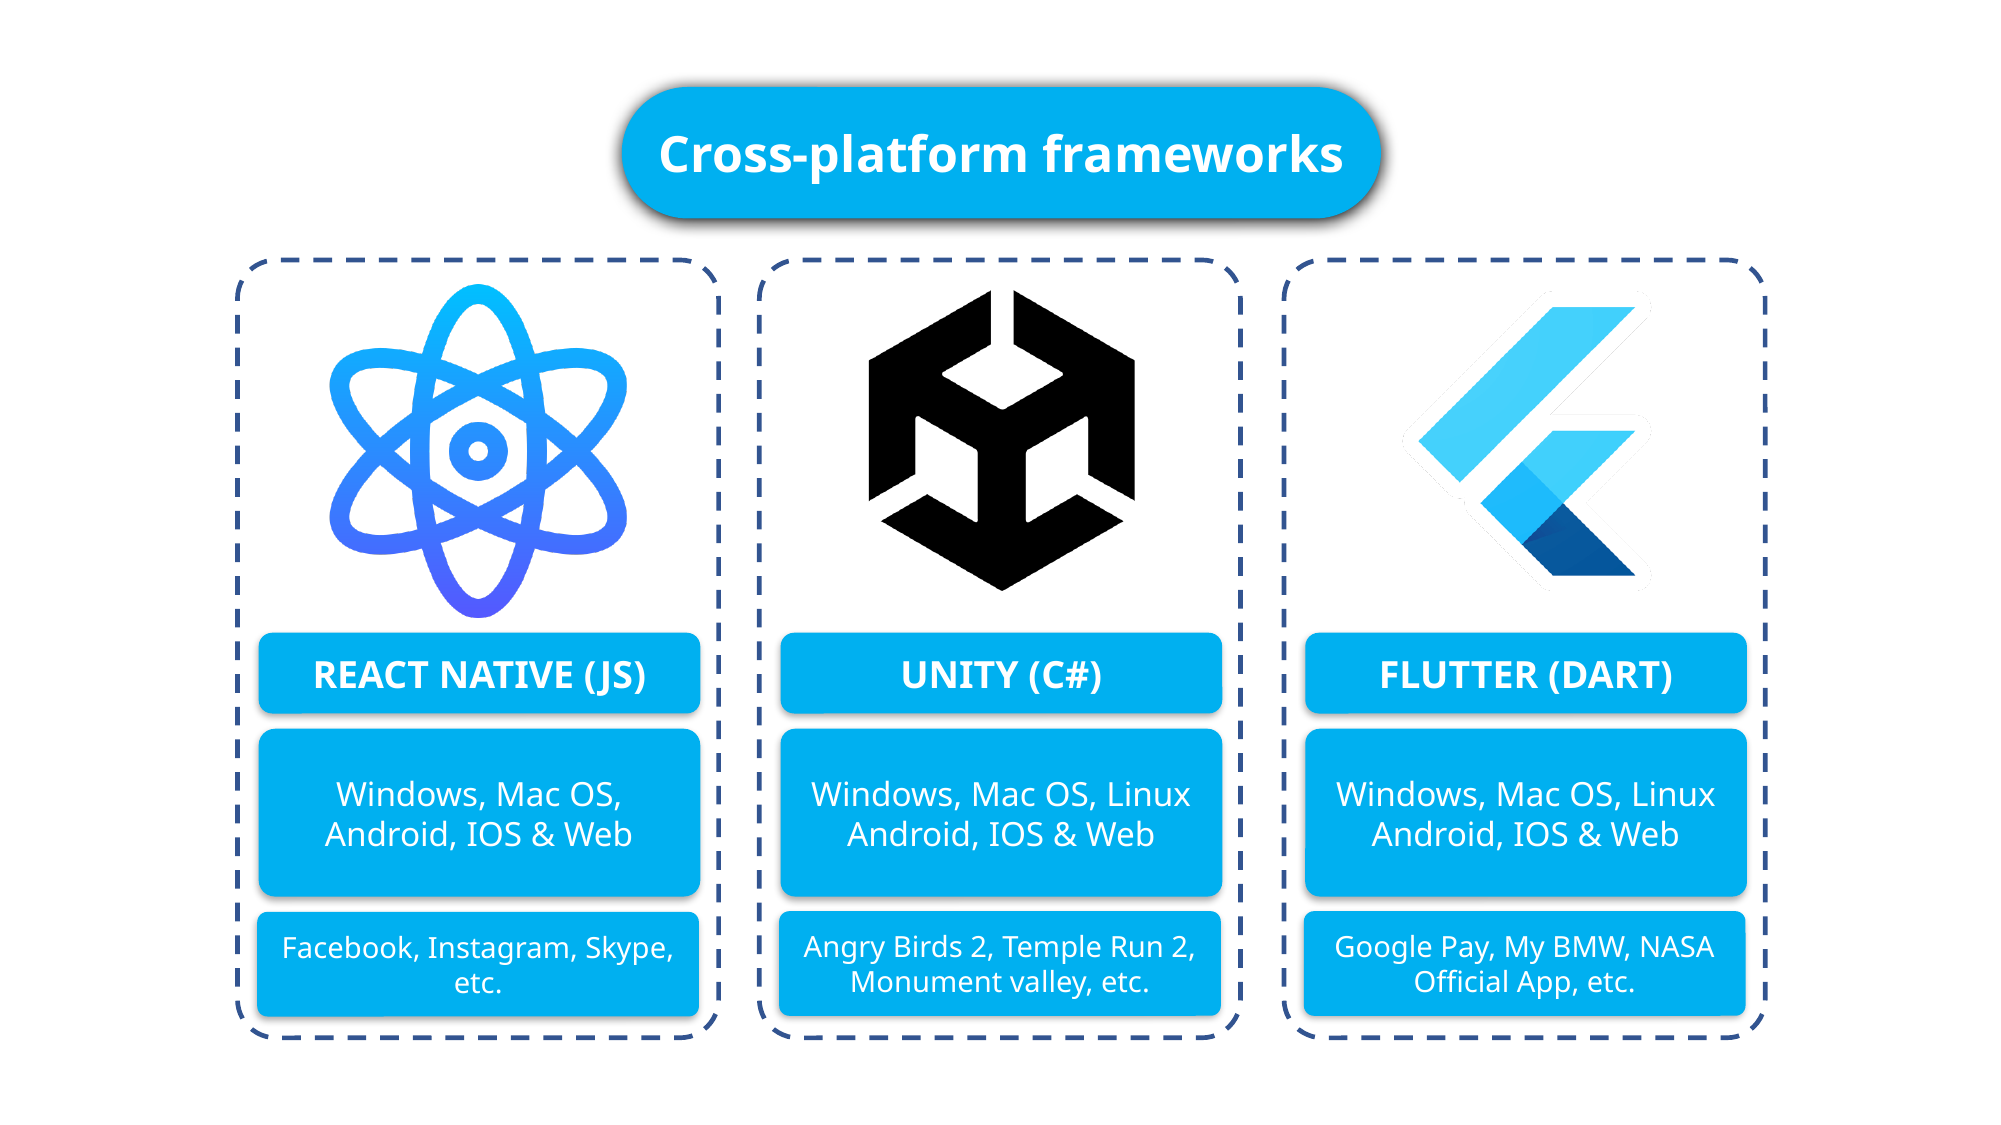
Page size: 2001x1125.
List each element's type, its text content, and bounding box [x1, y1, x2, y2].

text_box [759, 259, 1241, 1038]
text_box Cross-platform frameworks [620, 85, 1382, 220]
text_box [237, 259, 719, 1038]
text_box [1284, 259, 1766, 1038]
